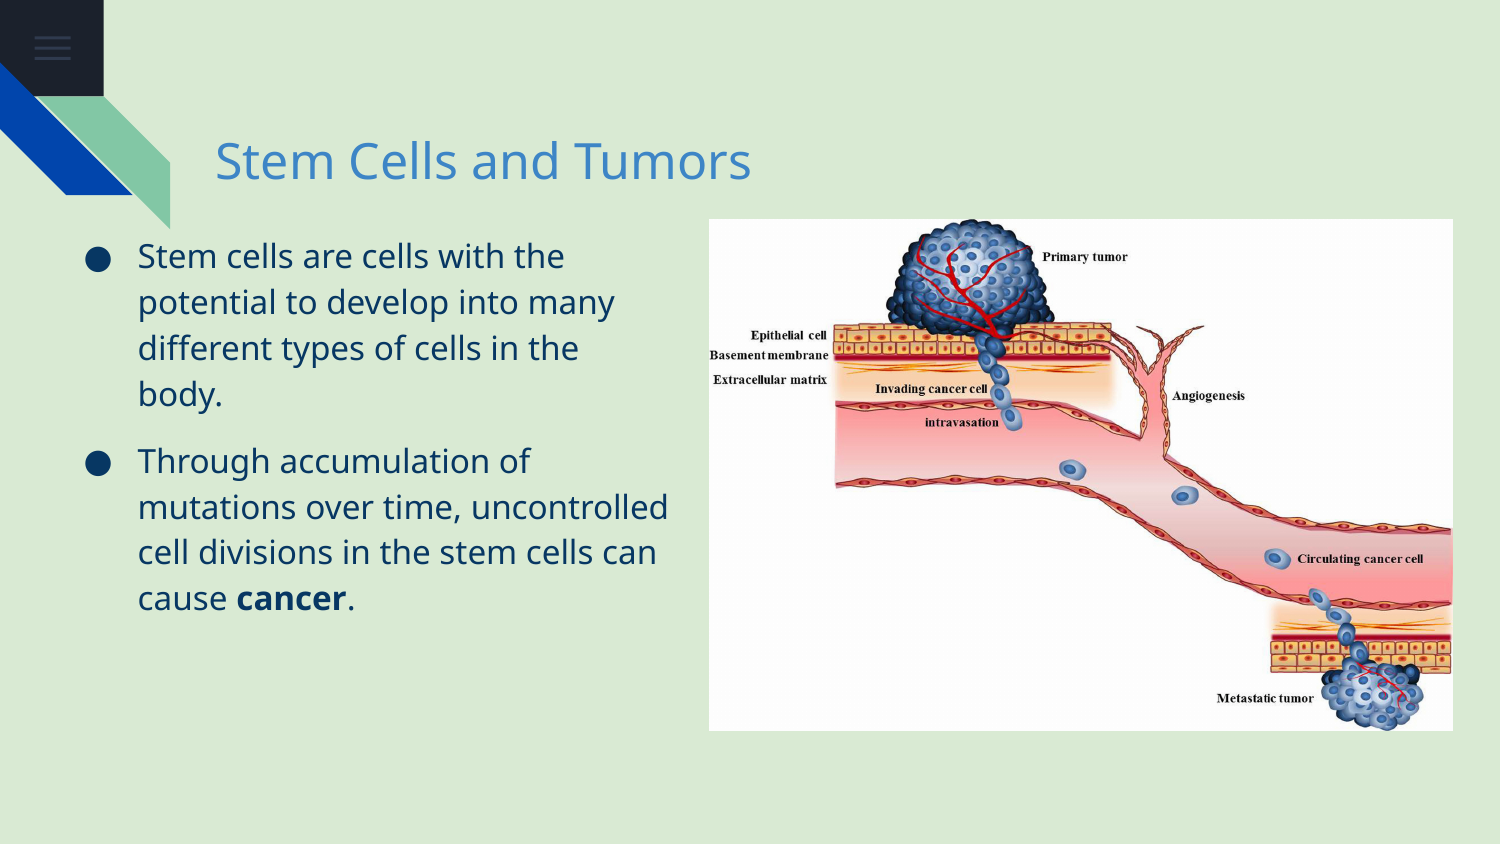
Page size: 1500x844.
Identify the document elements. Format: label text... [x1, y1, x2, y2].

title Stem Cells and Tumors [200, 114, 1356, 265]
list Stem cells are cells with the potential to develop into many different types of cells in the body. Through accumulation of mutations over time, uncontrolled cell divisions in the stem cells can cause cancer. [47, 214, 690, 736]
picture [709, 219, 1454, 731]
